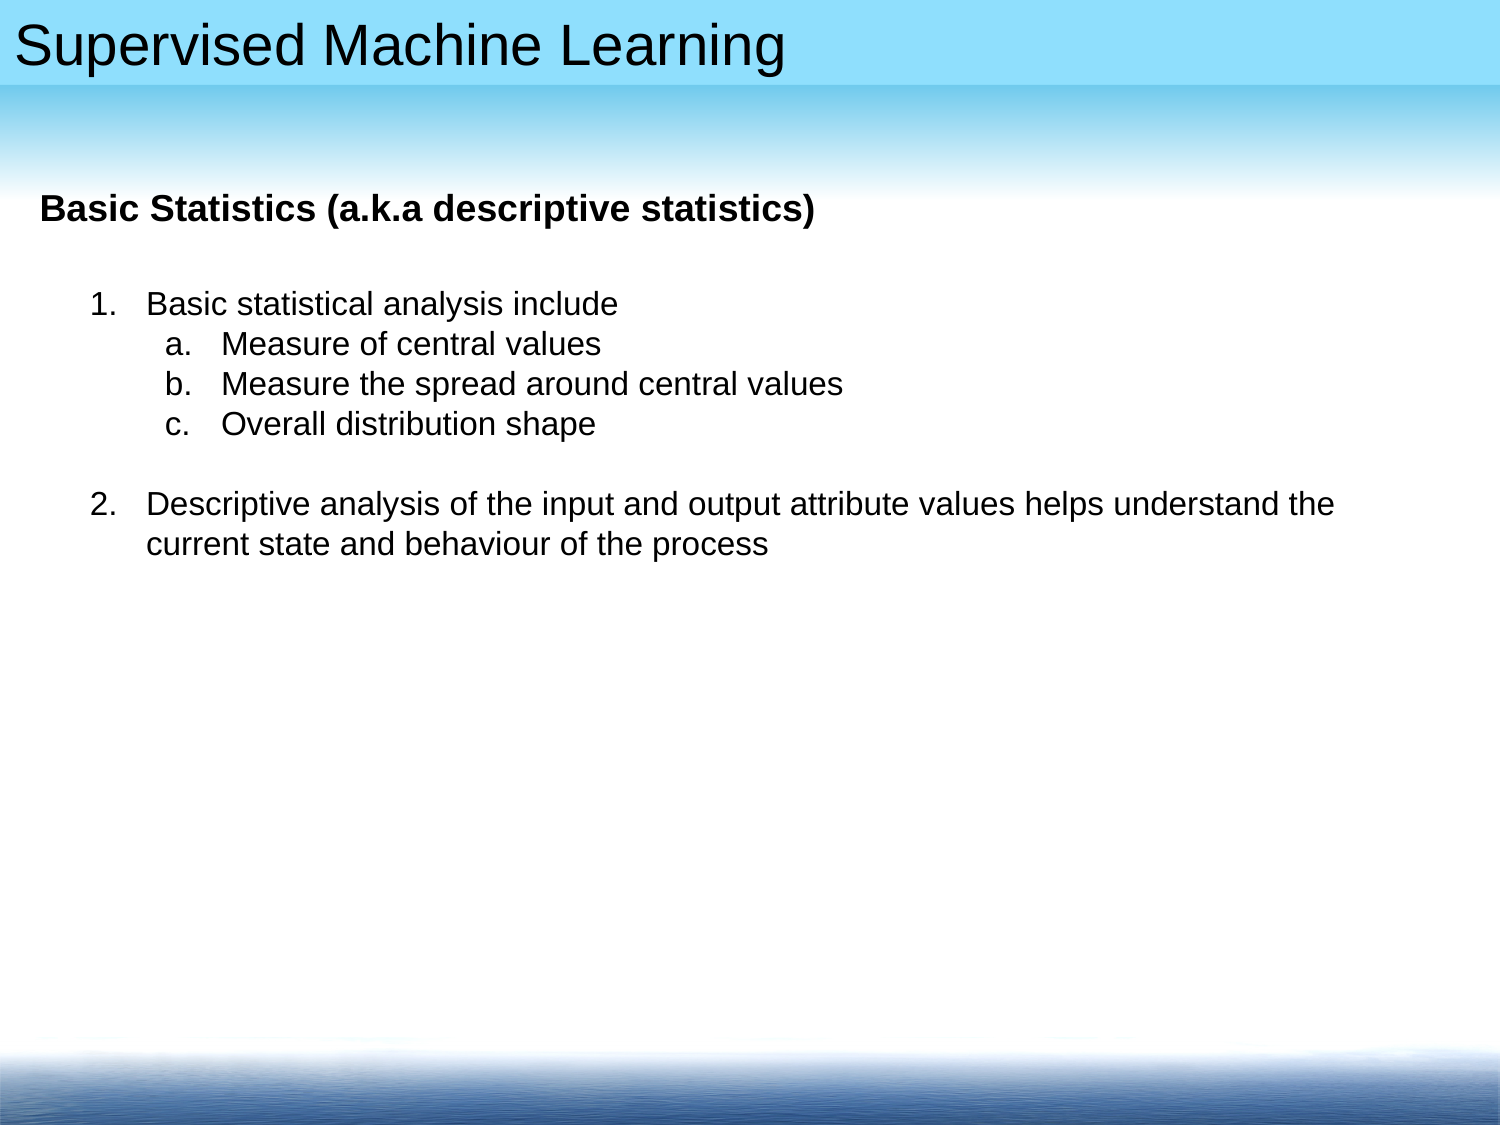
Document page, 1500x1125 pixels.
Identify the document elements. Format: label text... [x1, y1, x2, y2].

picture [0, 1037, 1500, 1125]
text_box Basic Statistics (a.k.a descriptive statistics) [24, 176, 1388, 237]
text_box Basic statistical analysis include Measure of central values Measure the spread around central values Overall distribution shape Descriptive analysis of the input and output attribute values helps understand the current state and behaviour of the process [75, 275, 1450, 689]
